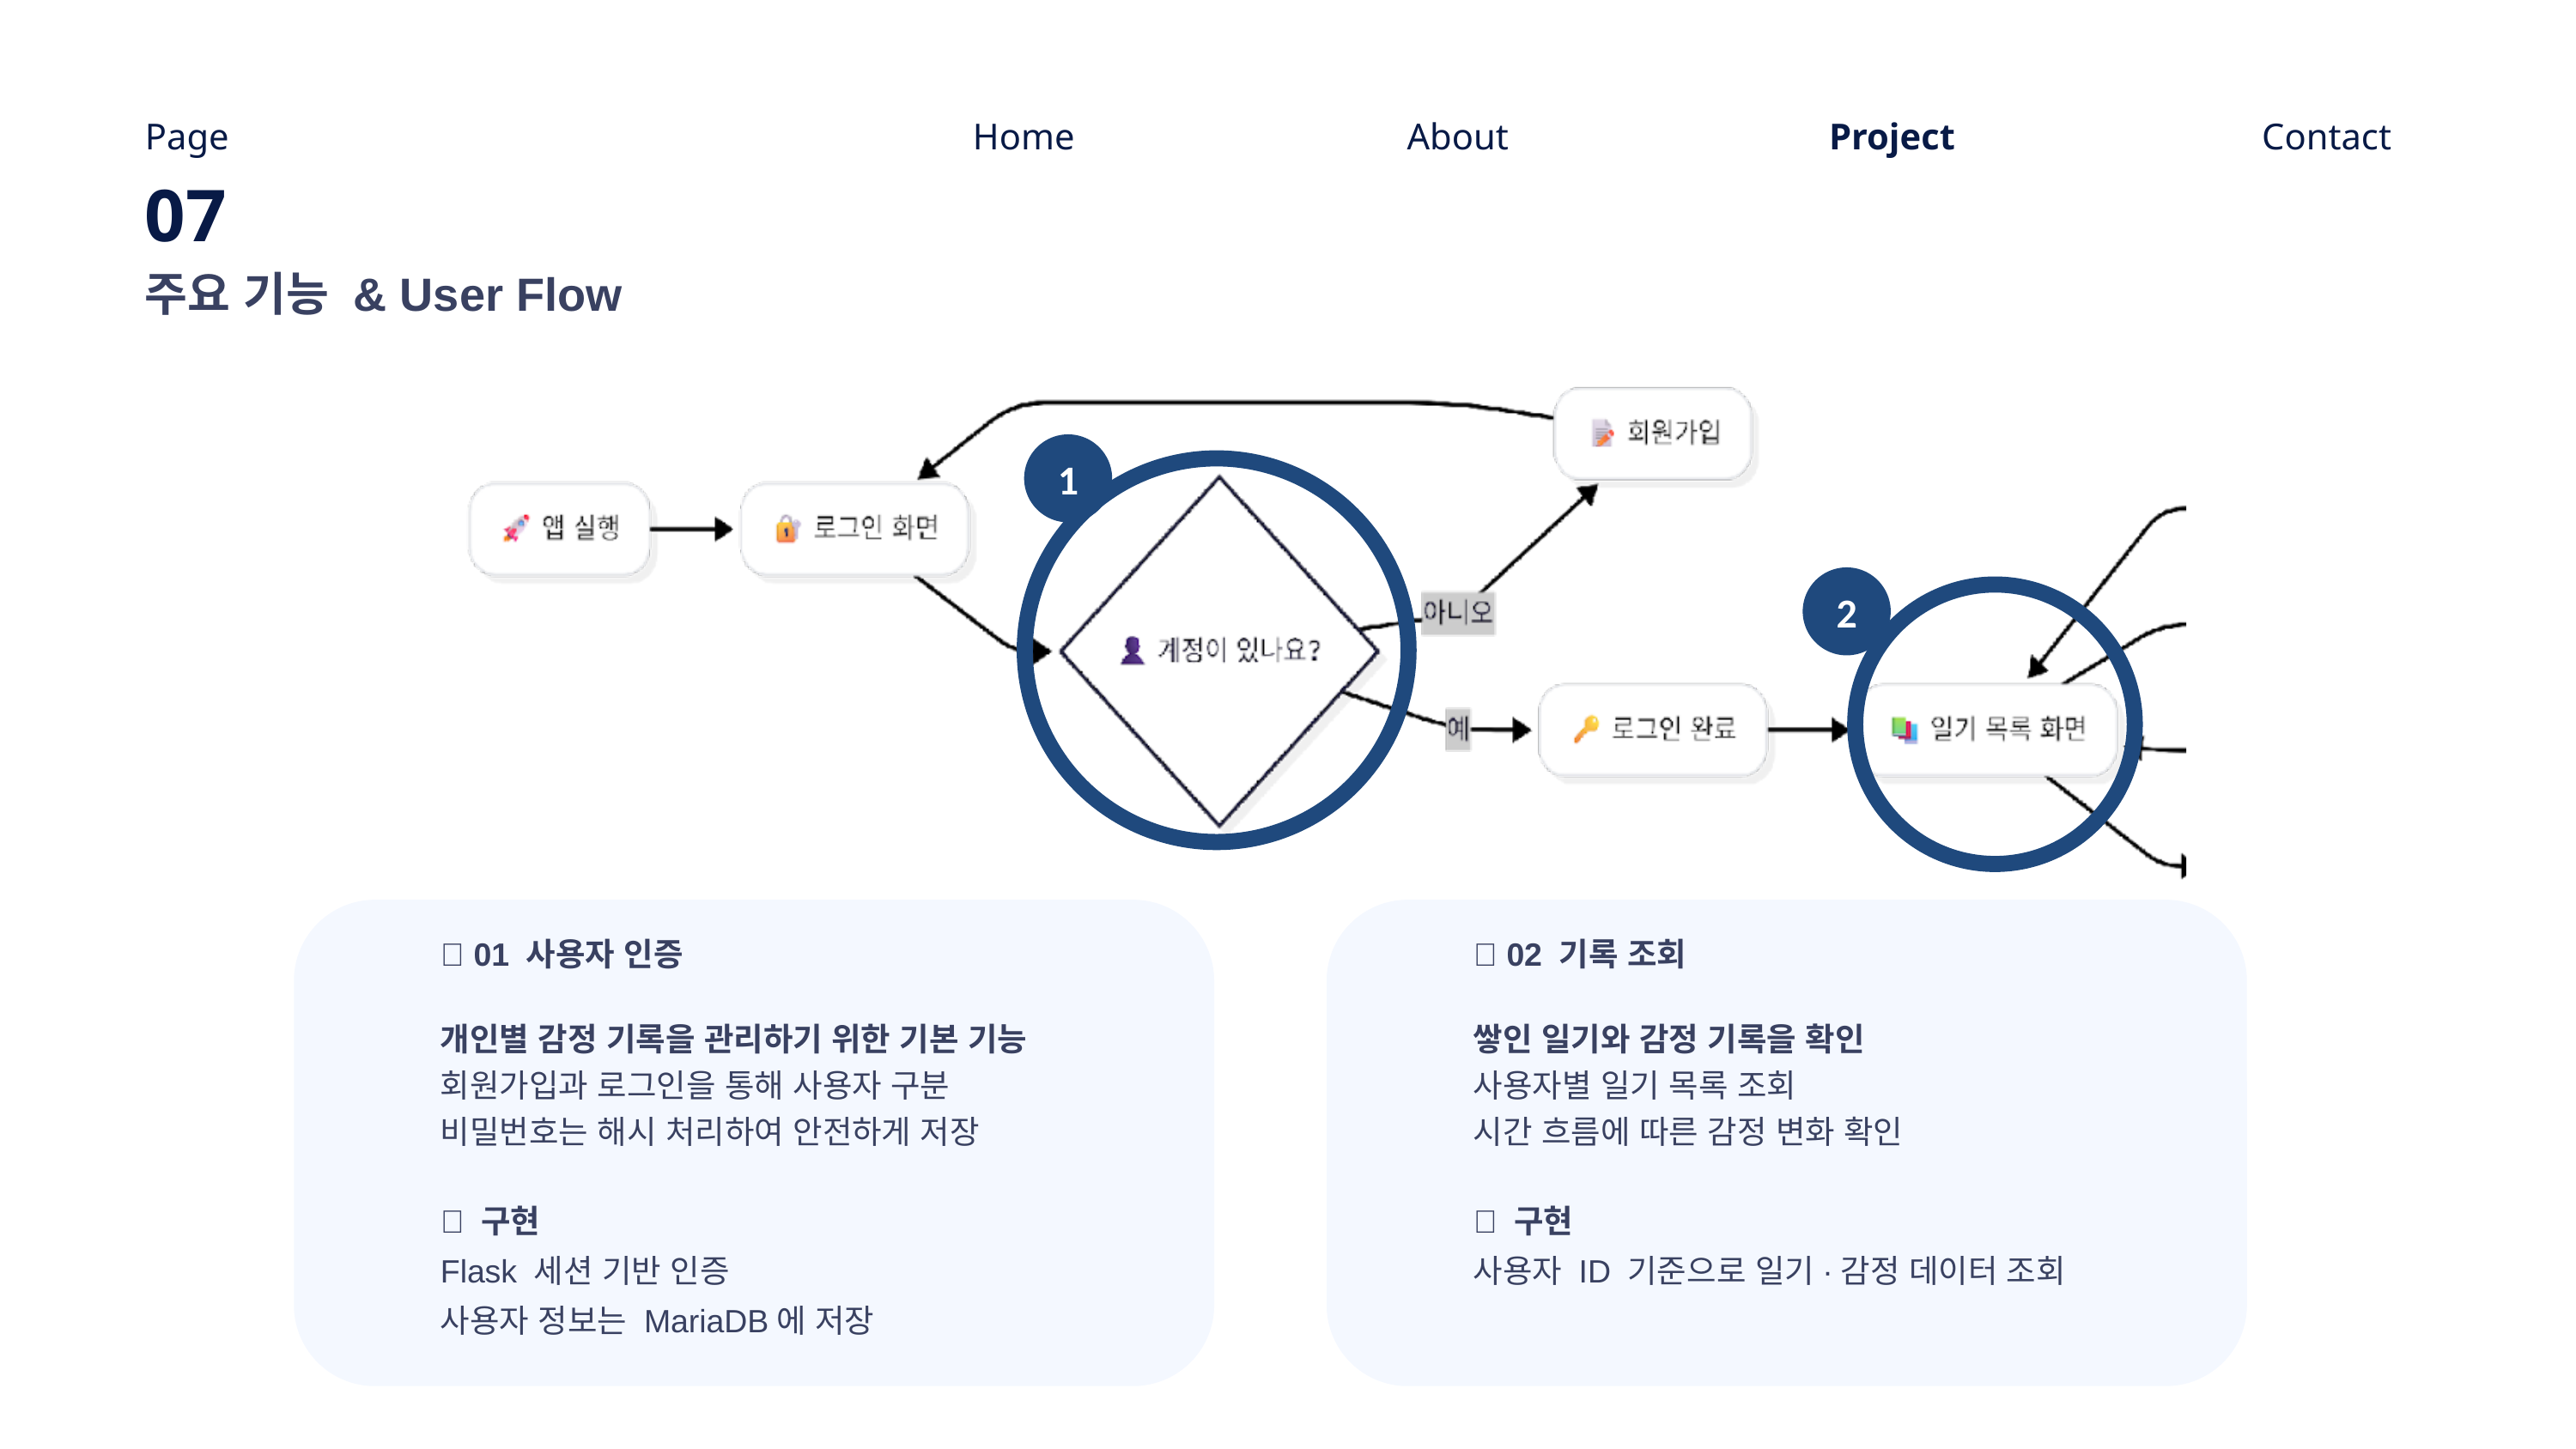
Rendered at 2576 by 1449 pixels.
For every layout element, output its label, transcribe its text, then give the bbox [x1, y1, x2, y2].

text_box Contact [2222, 97, 2432, 157]
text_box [294, 831, 1215, 1387]
text_box Page [144, 97, 326, 135]
text_box About [1353, 97, 1563, 157]
picture [434, 373, 2187, 928]
text_box Home [919, 97, 1128, 157]
text_box Project [1787, 97, 1996, 157]
text_box 07 [144, 135, 326, 241]
text_box 주요 기능 & User Flow [144, 241, 1119, 321]
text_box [1326, 831, 2247, 1387]
